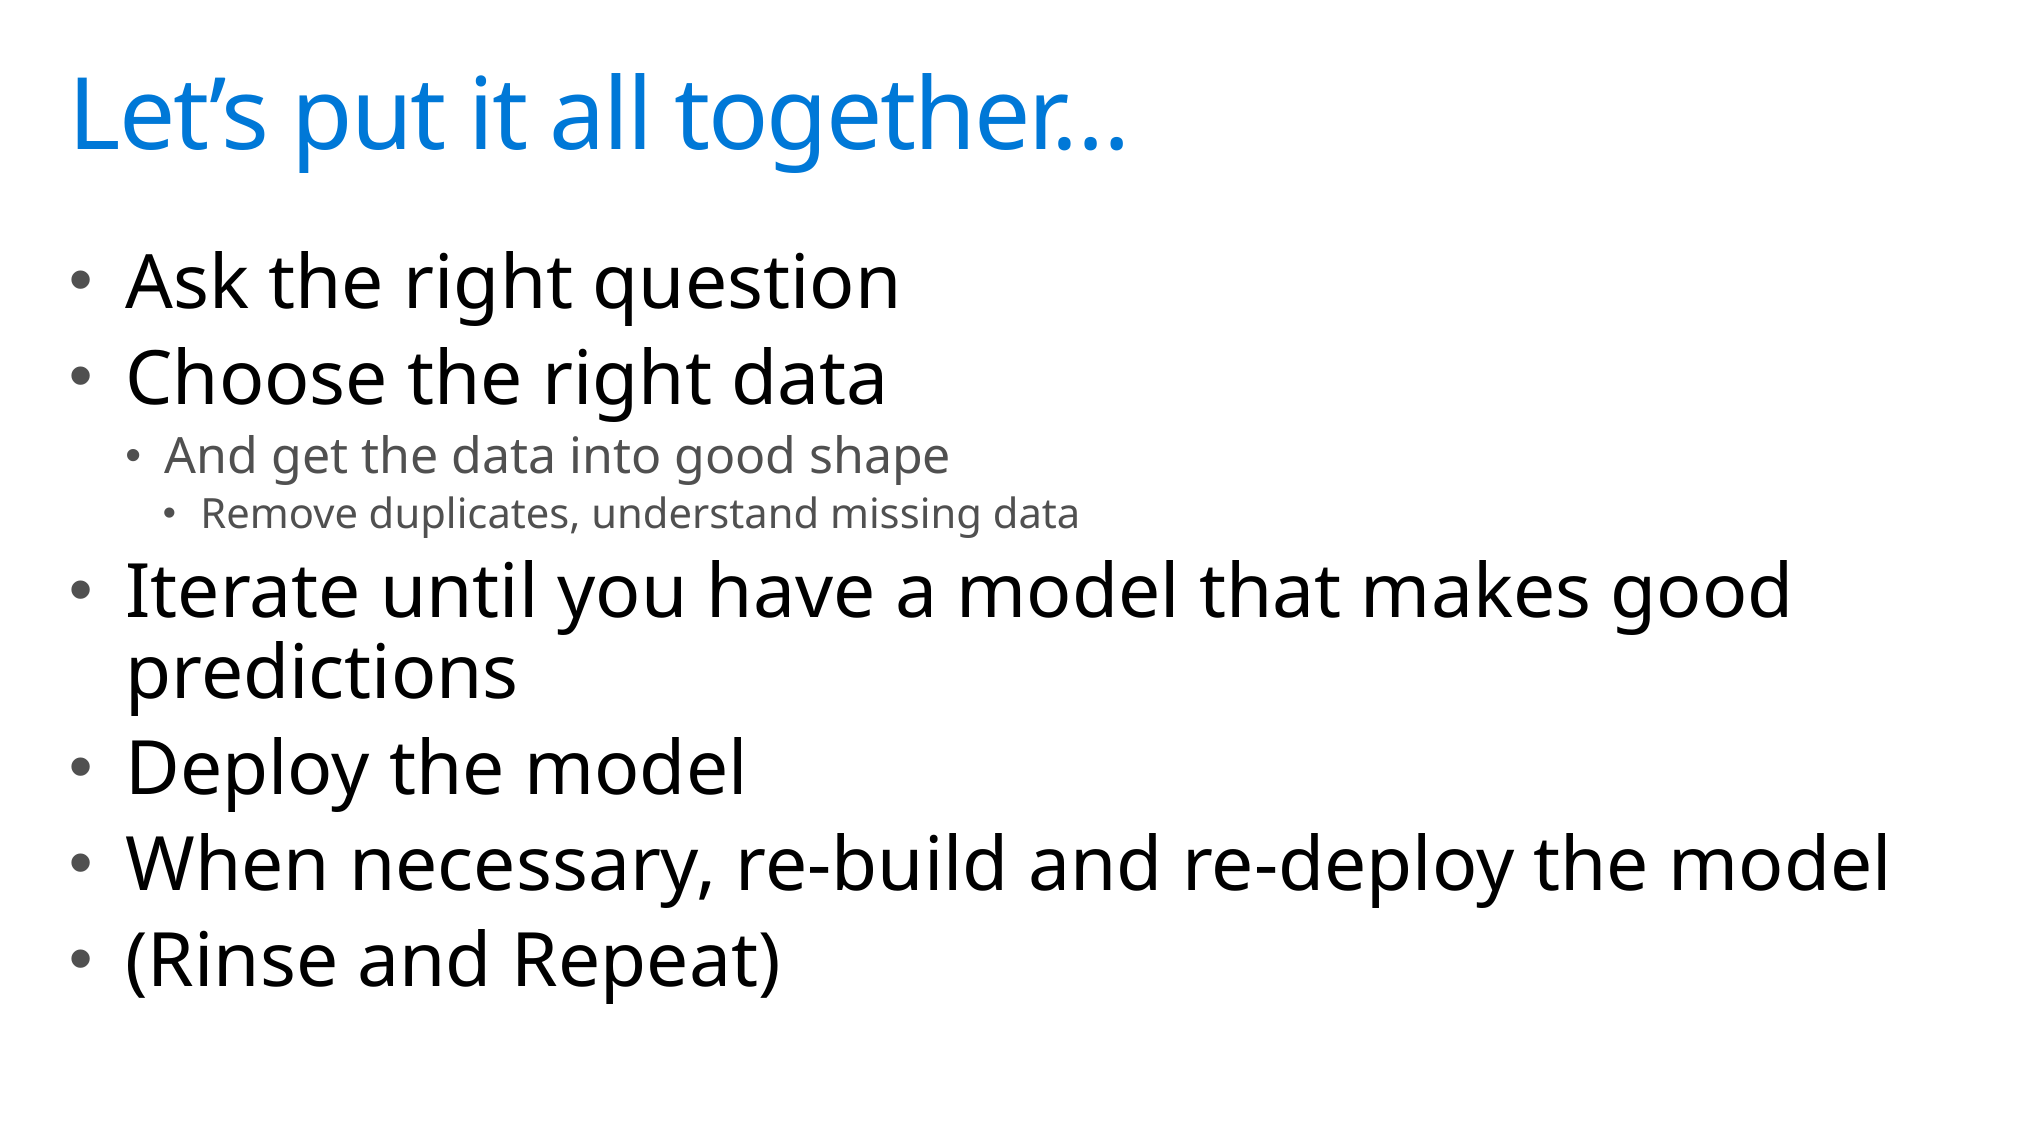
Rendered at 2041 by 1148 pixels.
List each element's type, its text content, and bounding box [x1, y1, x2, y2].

list Ask the right question Choose the right data And get the data into good shape Remove duplicates, understand missing data Iterate until you have a model that makes good predictions Deploy the model When necessary, re-build and re-deploy the model (Rinse and Repeat) [45, 228, 1996, 1045]
title Let’s put it all together… [45, 48, 1996, 199]
